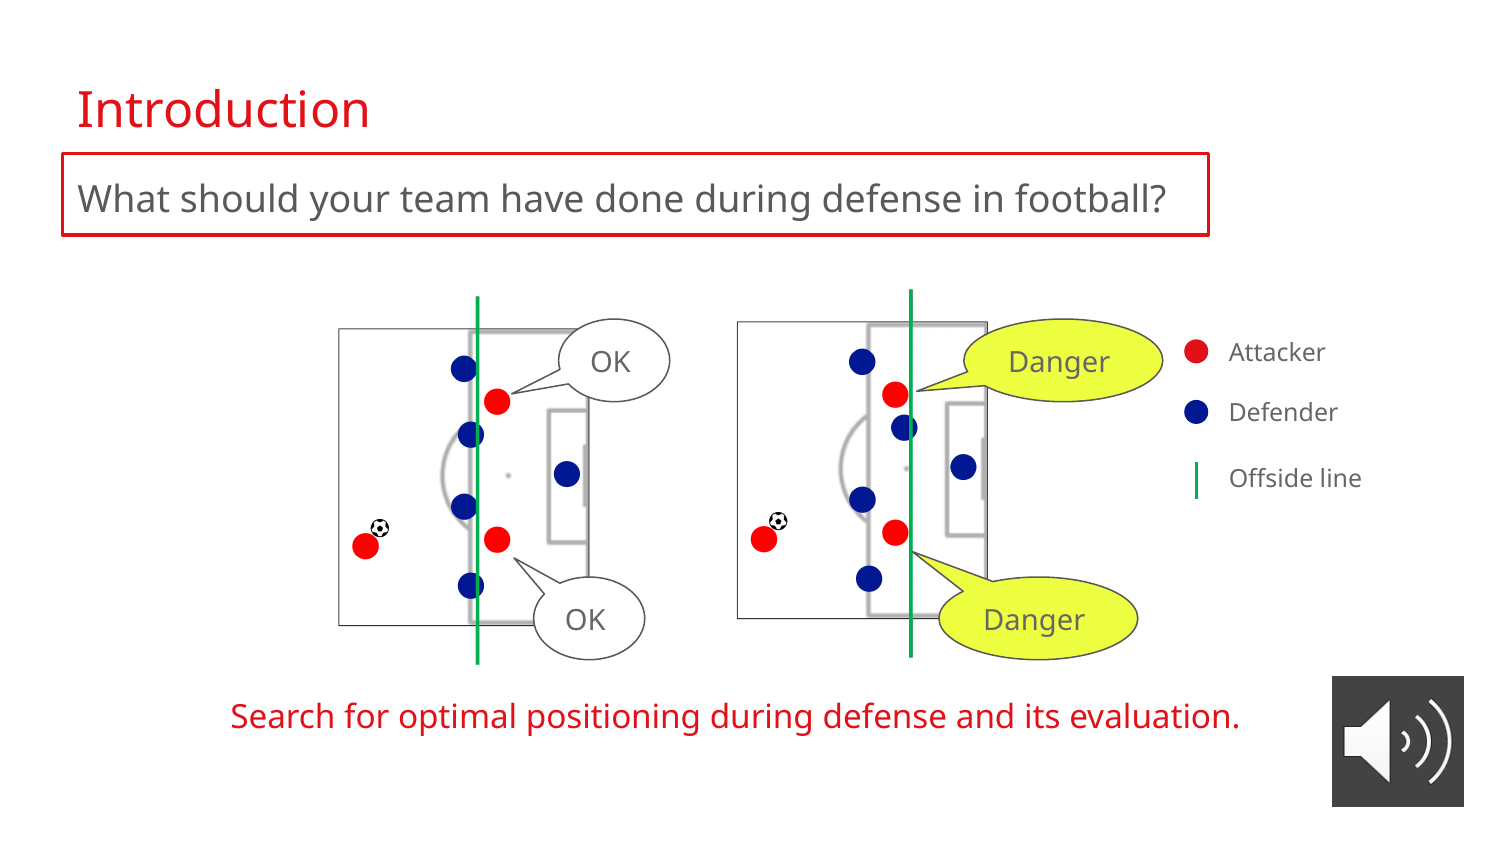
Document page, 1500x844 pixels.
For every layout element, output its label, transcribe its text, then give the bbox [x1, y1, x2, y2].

text_box [1184, 399, 1209, 424]
text_box OK [594, 319, 670, 402]
text_box Defender [1213, 381, 1357, 442]
text_box Search for optimal positioning during defense and its evaluation. [215, 673, 1285, 750]
picture [736, 289, 989, 660]
picture [336, 296, 590, 667]
text_box Attacker [1213, 321, 1342, 381]
text_box Danger [994, 577, 1138, 660]
text_box Danger [994, 319, 1163, 402]
text_box Offside line [1213, 447, 1381, 508]
text_box What should your team have done during defense in football? [62, 153, 1209, 236]
text_box [1184, 339, 1209, 364]
picture [1330, 674, 1465, 809]
text_box Introduction [62, 62, 1438, 153]
text_box OK [594, 577, 645, 660]
